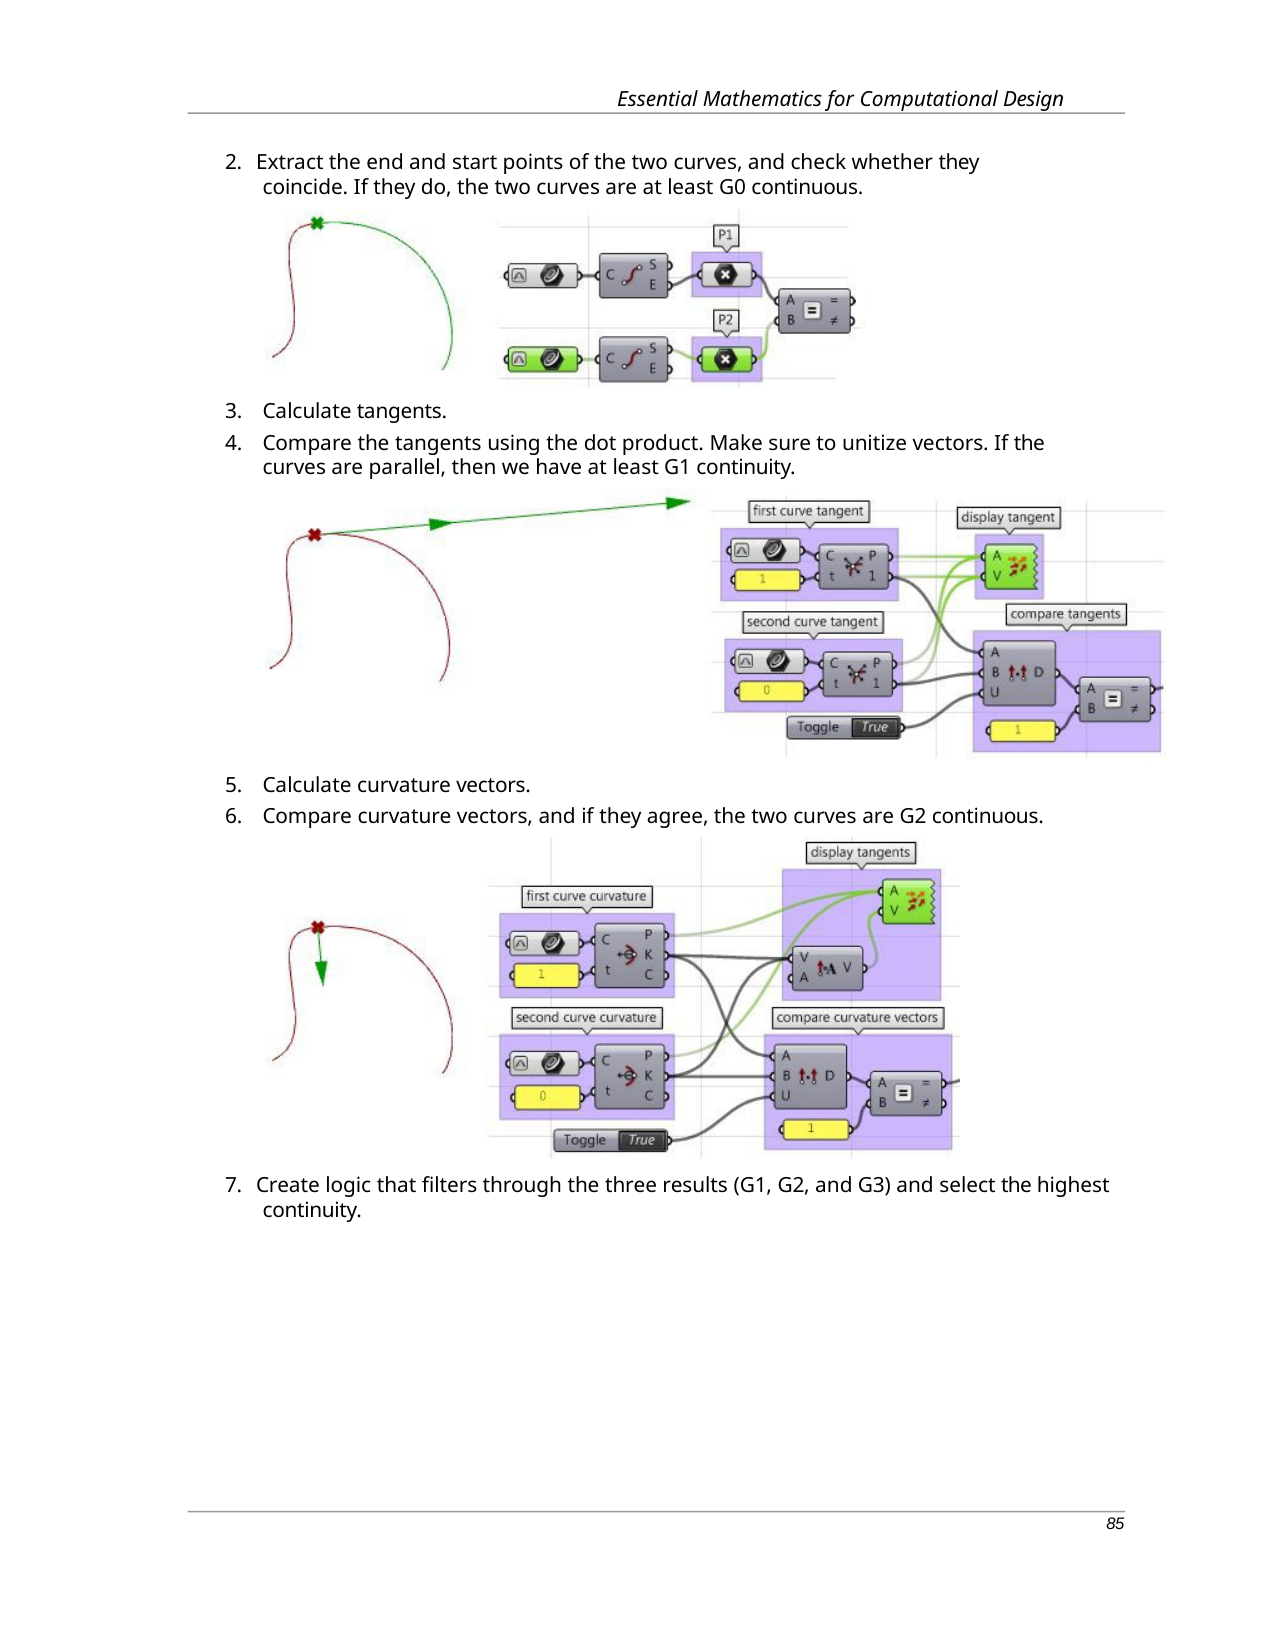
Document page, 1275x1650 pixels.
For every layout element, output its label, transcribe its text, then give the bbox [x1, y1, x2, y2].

text_box 7. Create logic that filters through the three results (G1, G2, and G3) and select the highest continuity. [222, 1169, 1121, 1222]
text_box Calculate curvature vectors. Compare curvature vectors, and if they agree, the two curves are G2 continuous. [222, 762, 1120, 828]
picture [265, 488, 1166, 762]
picture [265, 209, 866, 388]
text_box Calculate tangents. Compare the tangents using the dot product. Make sure to unitize vectors. If the curves are parallel, then we have at least G1 continuity. [222, 389, 1114, 479]
picture [265, 837, 960, 1162]
text_box Essential Mathematics for Computational Design 2. Extract the end and start points of the two curves, and check whether they coincide. If they do, the two curves are at least G0 continuous. [222, 83, 1126, 199]
slide_number 56 [1100, 1512, 1134, 1650]
